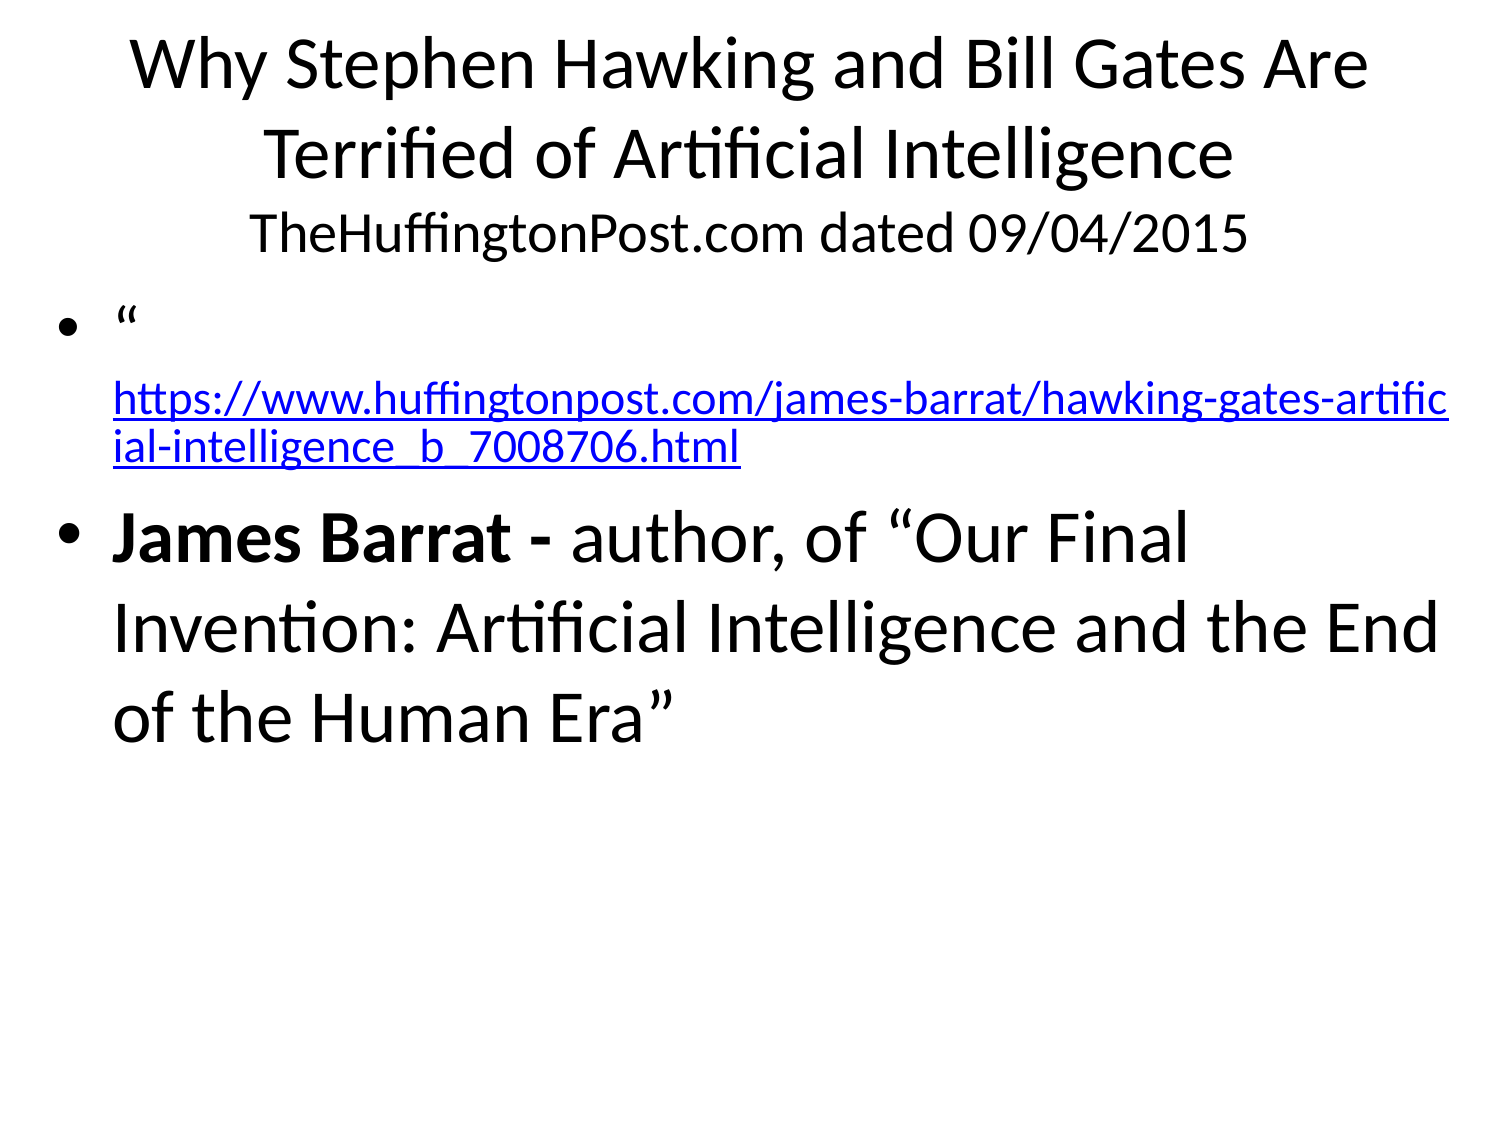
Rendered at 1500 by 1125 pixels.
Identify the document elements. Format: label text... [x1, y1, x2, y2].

title Why Stephen Hawking and Bill Gates Are Terrified of Artificial Intelligence TheHuffingtonPost.com dated 09/04/2015 [75, 45, 1425, 233]
list “https://www.huffingtonpost.com/james-barrat/hawking-gates-artificial-intelligence_b_7008706.html James Barrat - author, of “Our Final Invention: Artificial Intelligence and the End of the Human Era” [41, 278, 1471, 1125]
